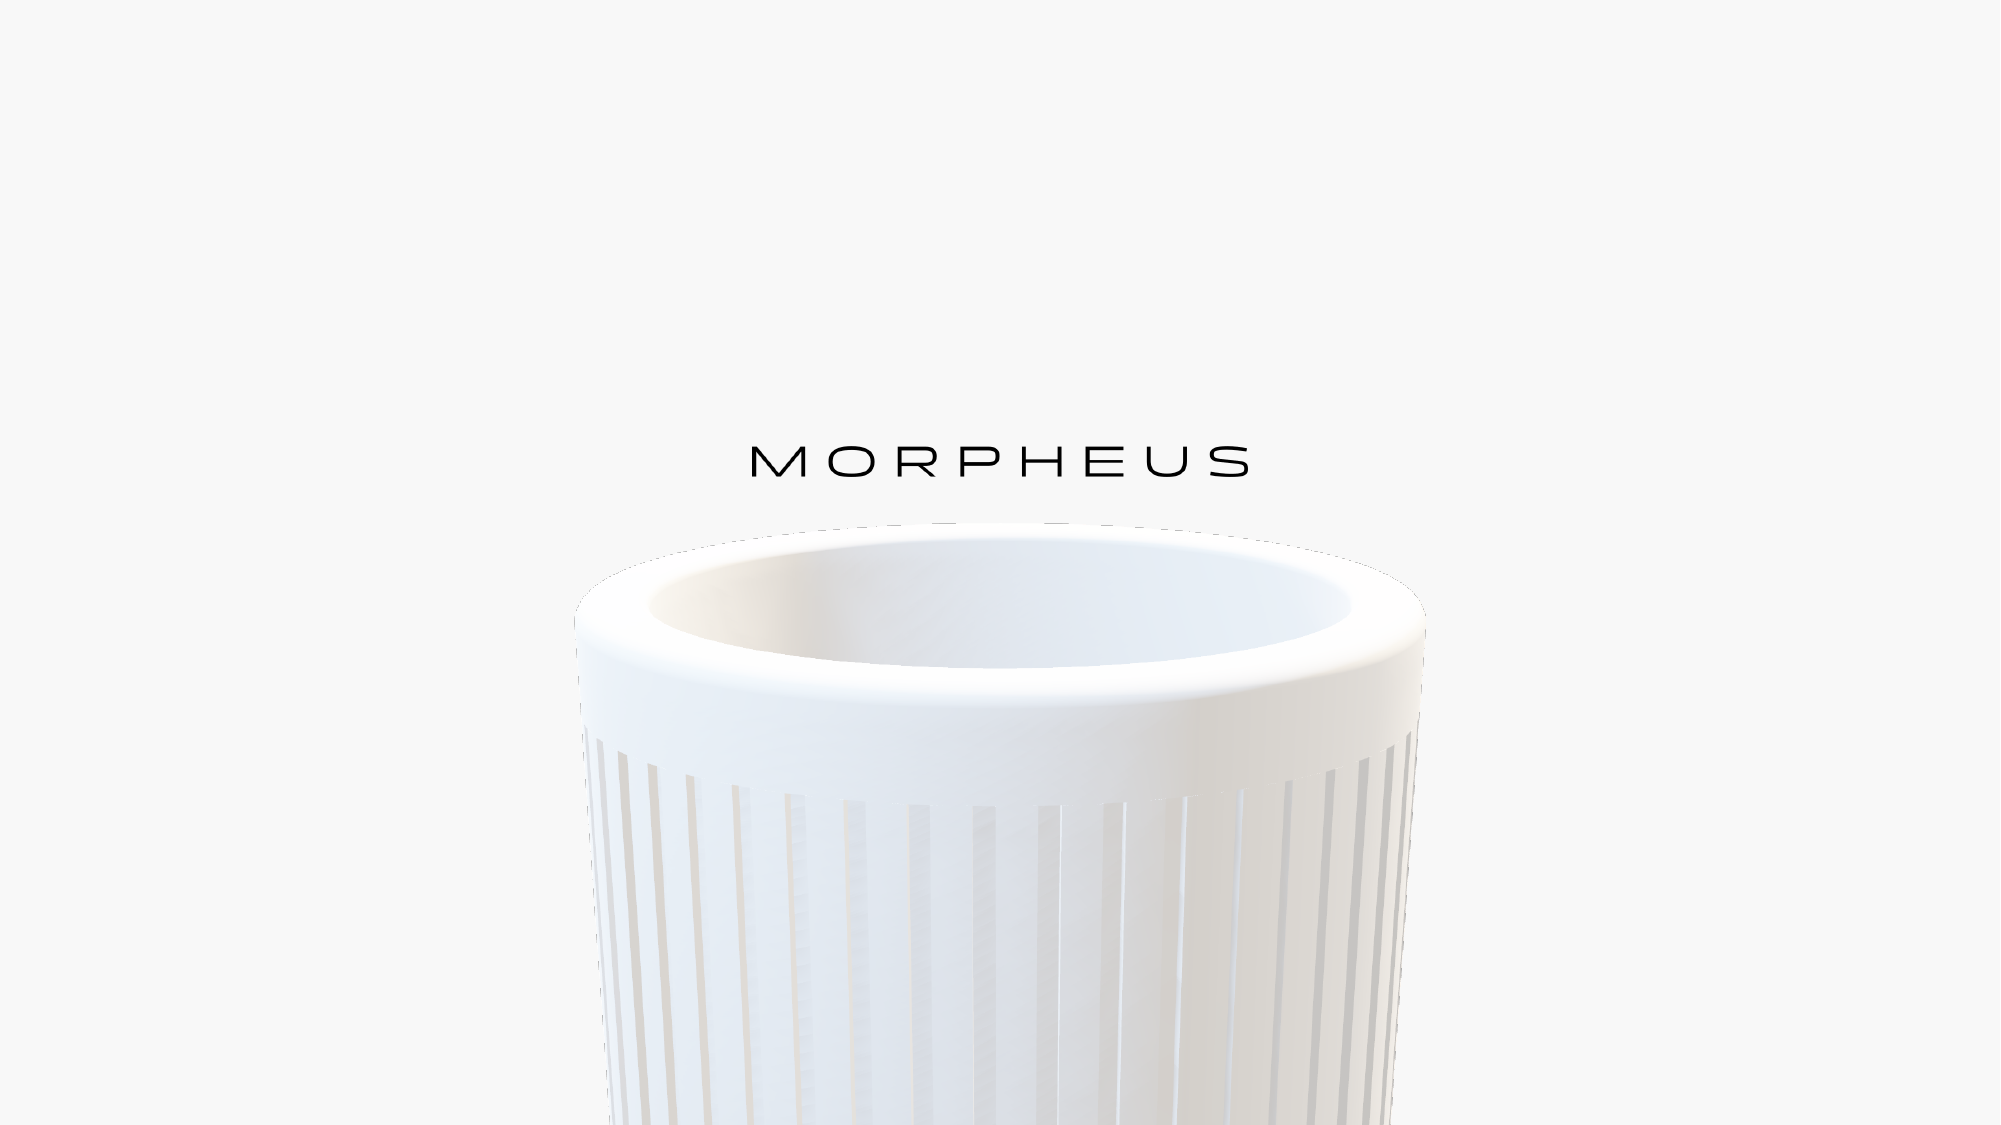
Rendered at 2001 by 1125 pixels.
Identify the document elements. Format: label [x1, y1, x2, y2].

picture [560, 520, 1440, 1125]
picture [751, 445, 1249, 478]
